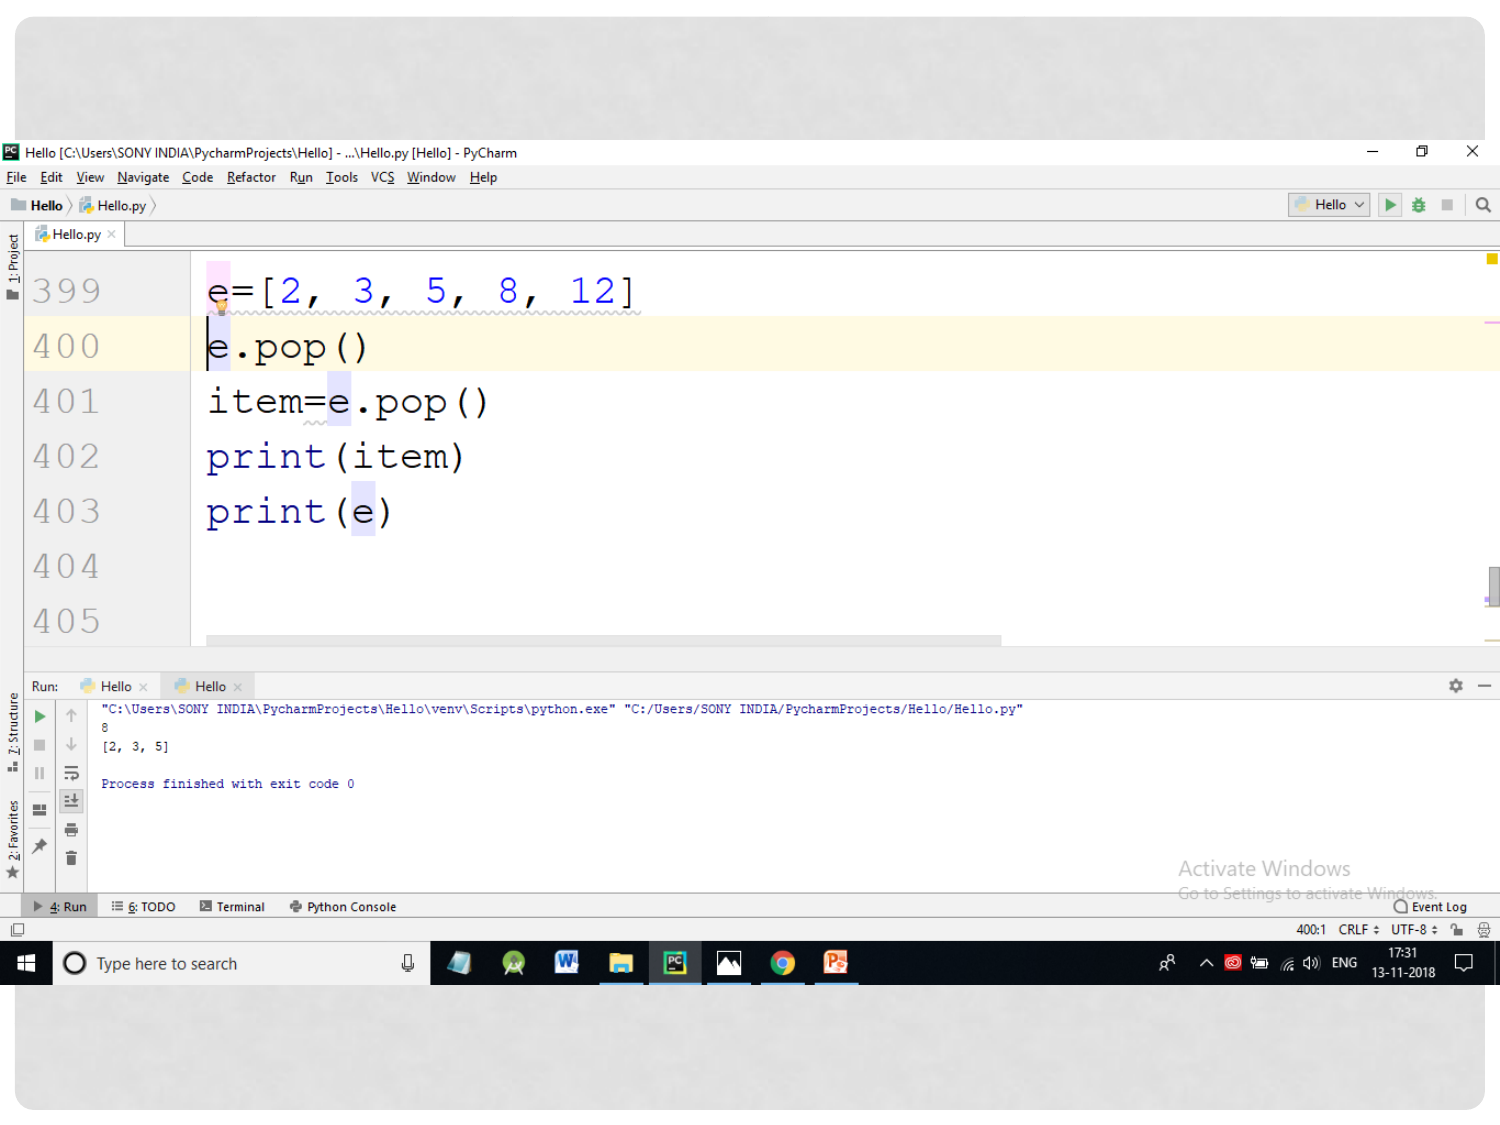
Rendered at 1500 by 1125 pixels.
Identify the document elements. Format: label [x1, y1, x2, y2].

picture [0, 140, 1500, 985]
